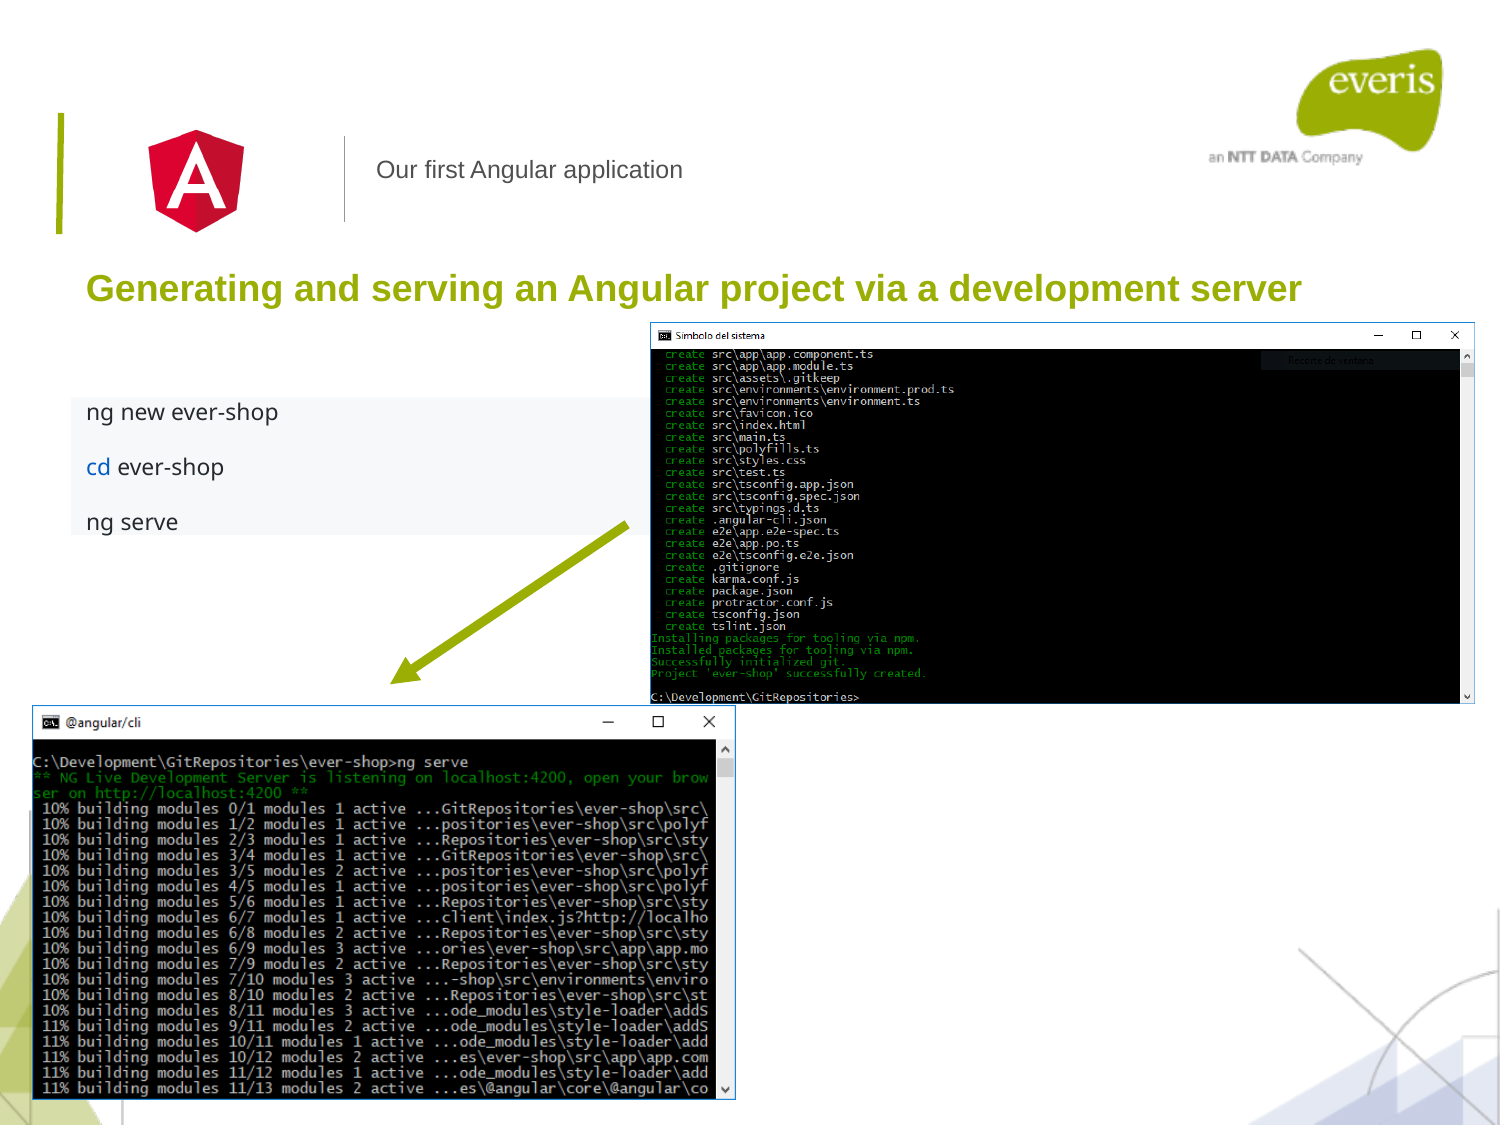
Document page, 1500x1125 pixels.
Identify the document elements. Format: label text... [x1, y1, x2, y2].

picture [1199, 27, 1453, 186]
text_box ng new ever-shop cd ever-shop ng serve [70, 397, 649, 535]
picture [1161, 891, 1500, 1125]
picture [0, 705, 736, 1125]
list Our first Angular application [361, 149, 1079, 208]
picture [132, 114, 260, 242]
picture [649, 322, 1475, 704]
list Generating and serving an Angular project via a development server [71, 261, 1437, 323]
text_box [389, 524, 628, 685]
